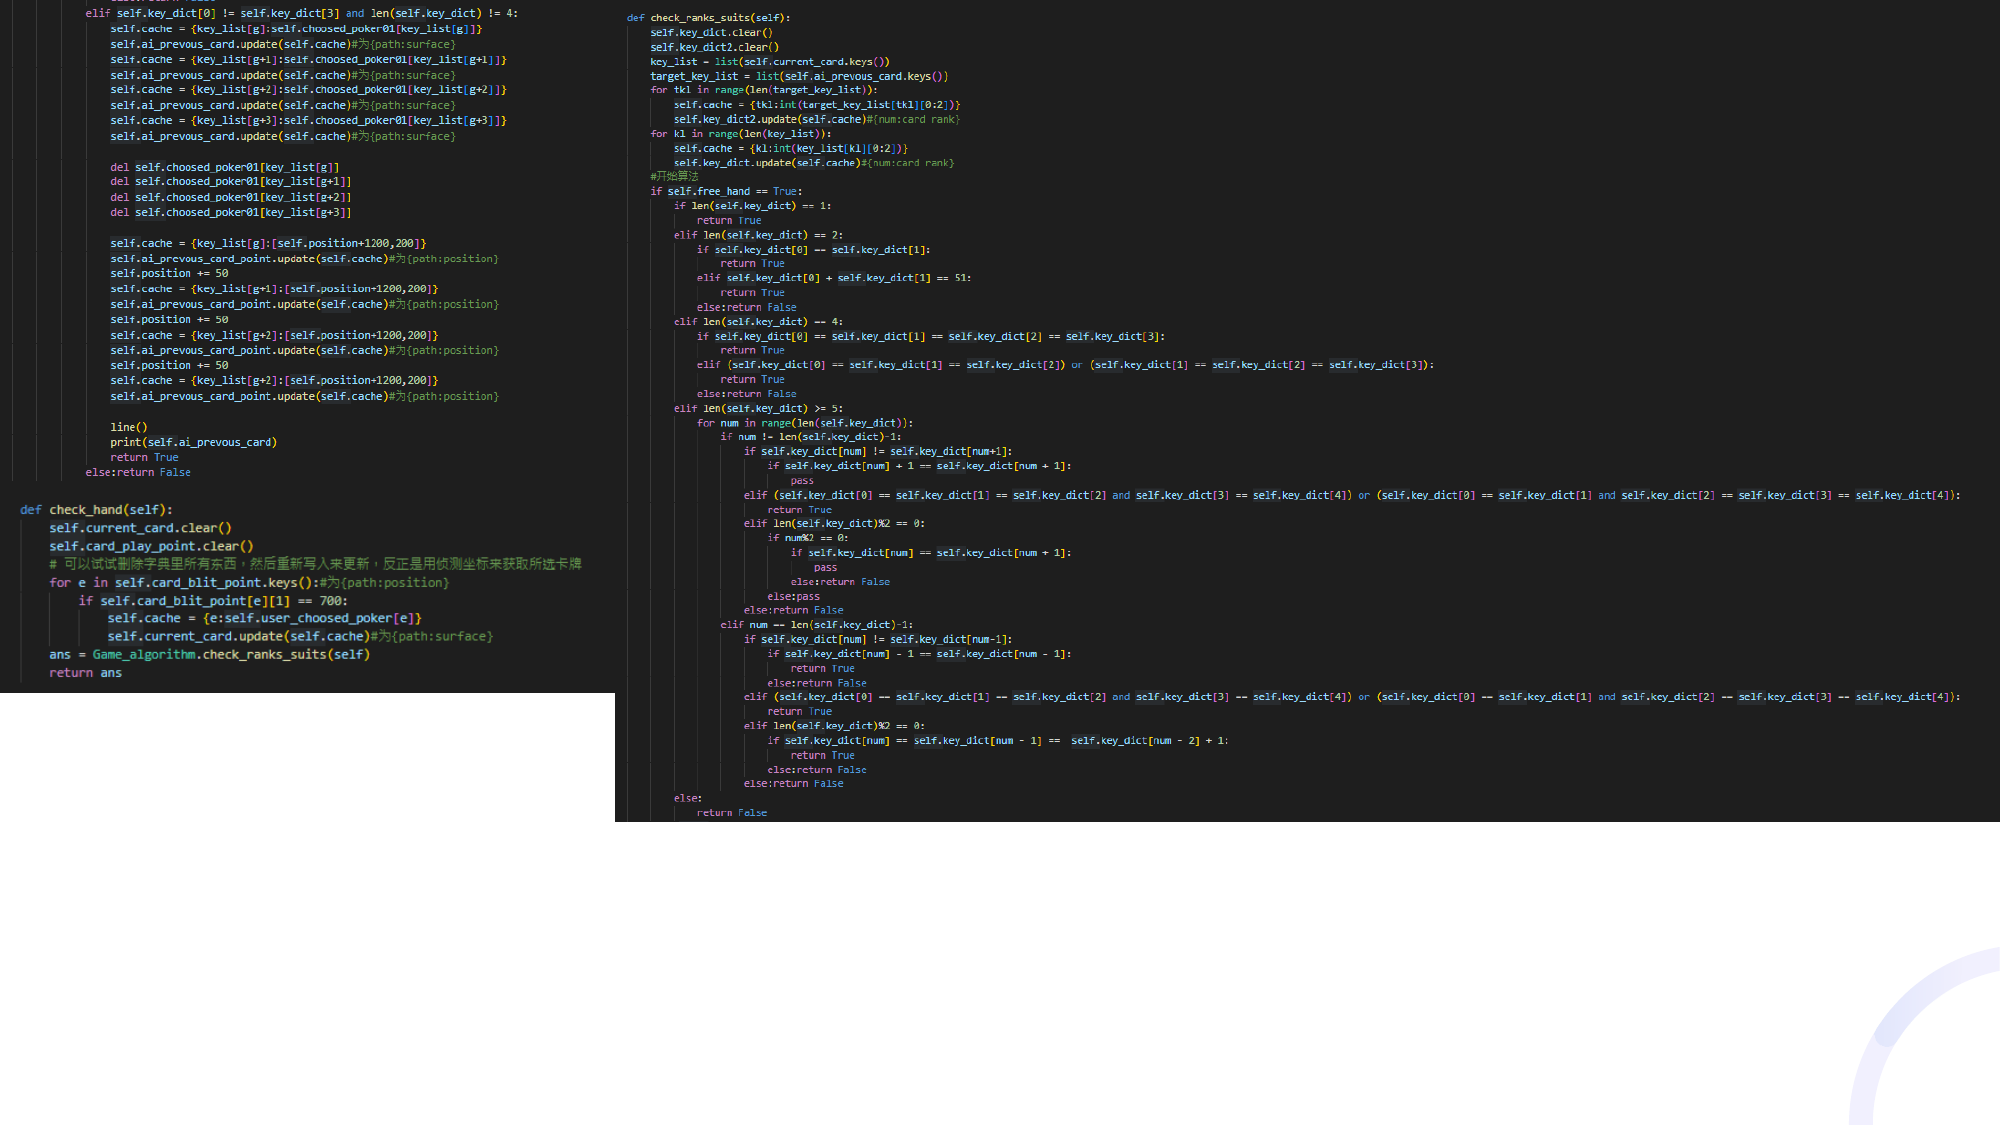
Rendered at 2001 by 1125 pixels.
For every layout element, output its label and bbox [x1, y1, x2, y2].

picture [0, 0, 2000, 823]
